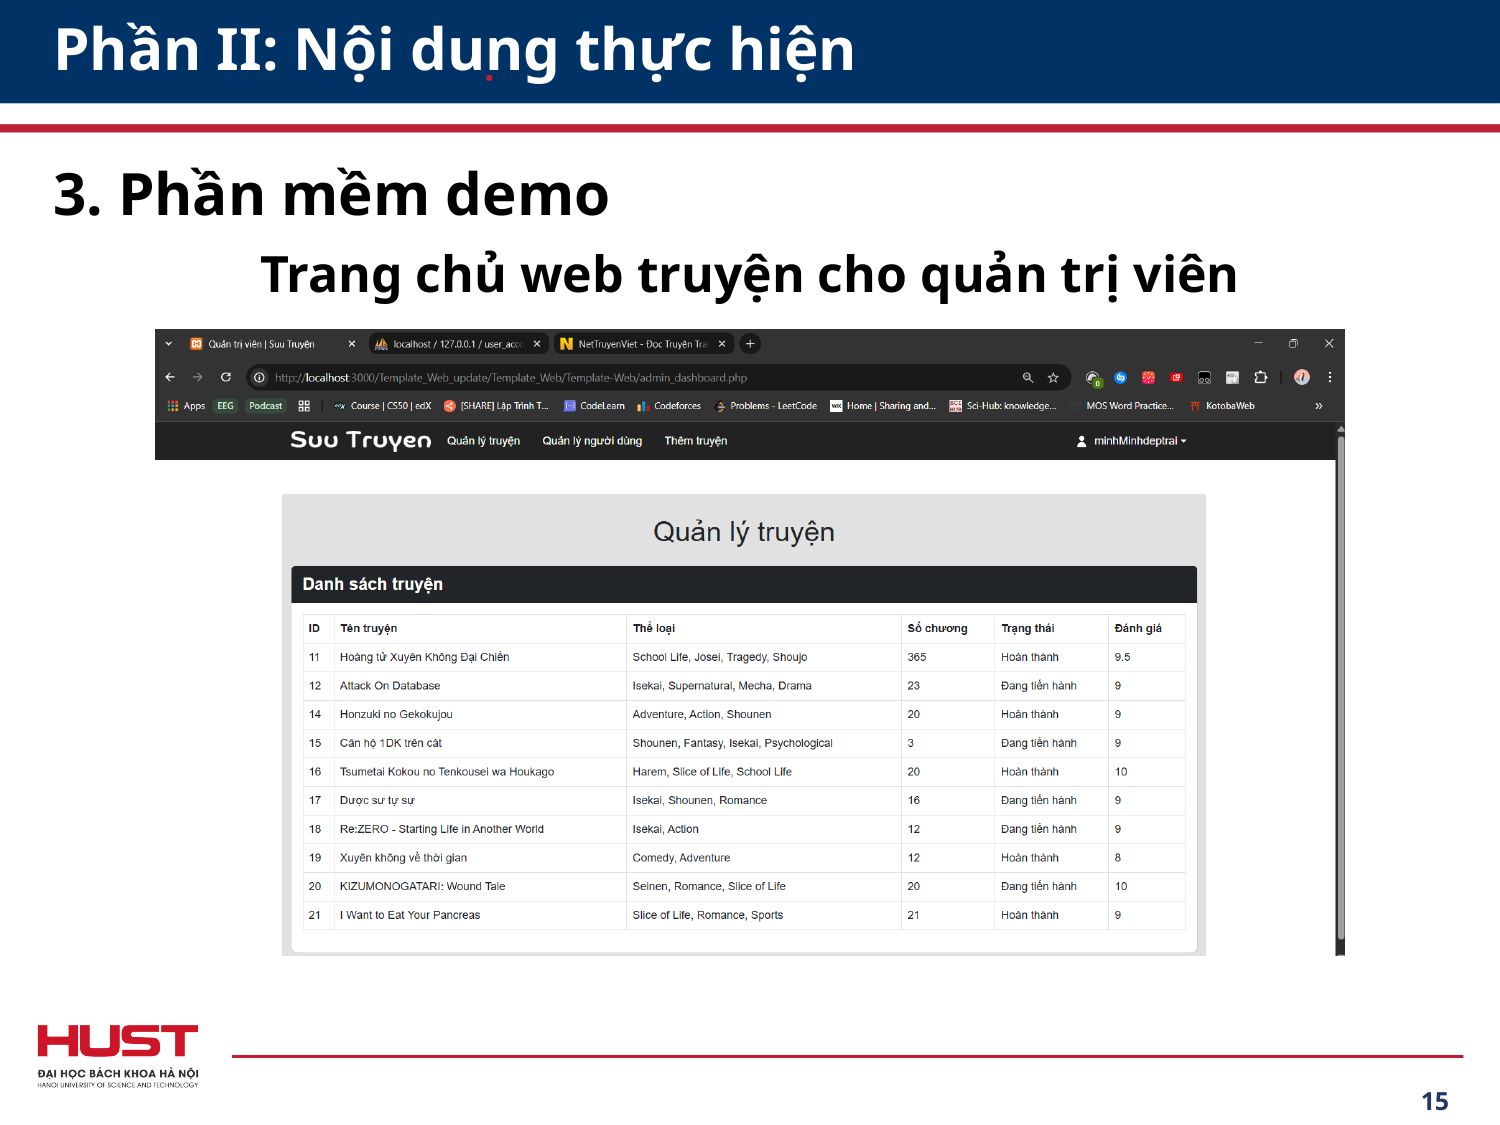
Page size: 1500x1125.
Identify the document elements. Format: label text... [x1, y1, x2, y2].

title Phần II: Nội dung thực hiện [38, 12, 1462, 87]
picture [0, 0, 1500, 1125]
list 3. Phần mềm demo Trang chủ web truyện cho quản trị viên [38, 157, 1462, 1000]
slide_number 15 [1126, 1078, 1464, 1125]
